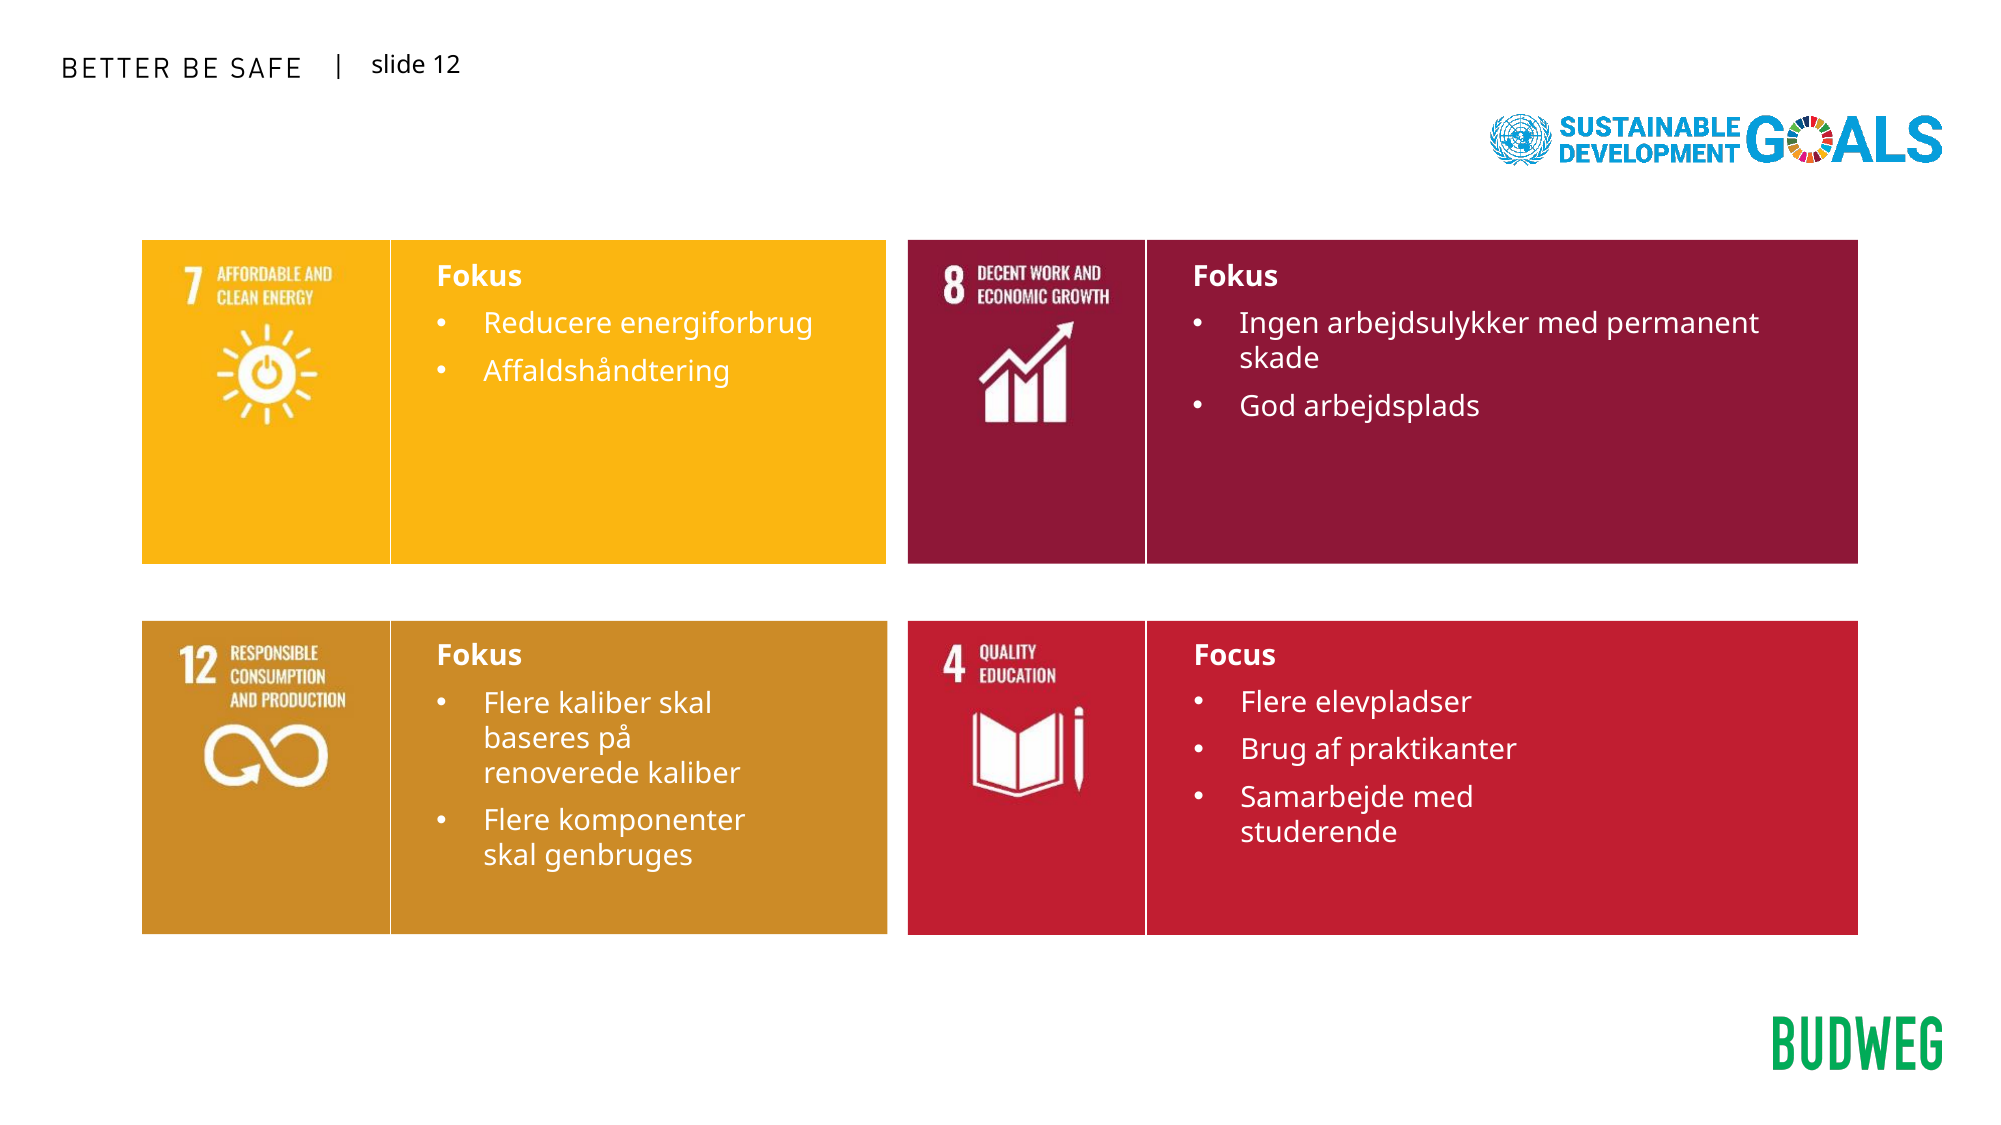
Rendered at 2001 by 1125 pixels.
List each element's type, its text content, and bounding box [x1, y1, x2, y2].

text_box [141, 620, 390, 935]
picture [929, 249, 1125, 445]
text_box [907, 620, 1145, 936]
text_box Fokus Ingen arbejdsulykker med permanent skade God arbejdsplads [1177, 249, 1854, 430]
text_box Fokus Reducere energiforbrug Affaldshåndtering [421, 249, 856, 395]
picture [56, 55, 308, 78]
text_box [141, 239, 390, 565]
text_box [391, 620, 888, 935]
text_box Focus Flere elevpladser Brug af praktikanter Samarbejde med studerende [1178, 628, 1645, 903]
picture [169, 250, 365, 446]
text_box Fokus Flere kaliber skal baseres på renoverede kaliber Flere komponenter skal genbruges [421, 629, 811, 879]
picture [169, 629, 365, 825]
text_box [1147, 620, 1859, 936]
picture [1773, 1016, 1942, 1072]
picture [929, 628, 1125, 824]
text_box [391, 239, 887, 565]
text_box [907, 239, 1145, 565]
picture [1478, 102, 1955, 178]
text_box [1147, 239, 1859, 565]
